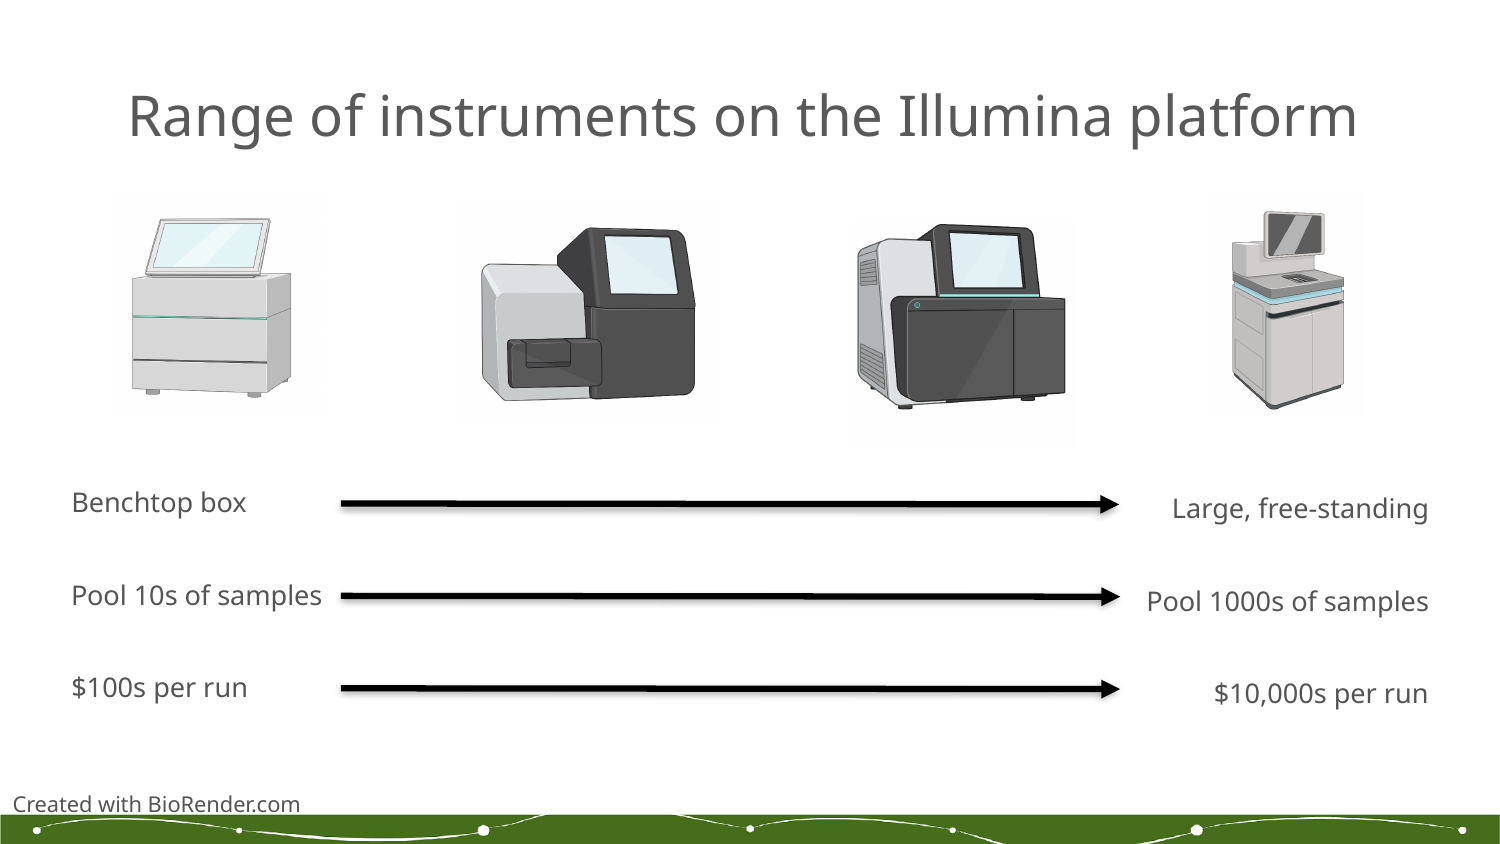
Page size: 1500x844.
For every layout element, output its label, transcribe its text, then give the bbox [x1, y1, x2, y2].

text_box Created with BioRender.com [0, 783, 388, 825]
picture [457, 196, 717, 427]
title Range of instruments on the Illumina platform [112, 48, 1397, 156]
text_box $100s per run [56, 663, 348, 711]
picture [0, 814, 1500, 844]
text_box $10,000s per run [1120, 668, 1444, 717]
text_box Benchtop box [56, 478, 348, 526]
picture [848, 217, 1077, 448]
text_box Pool 10s of samples [56, 570, 380, 619]
picture [112, 189, 326, 419]
text_box Pool 1000s of samples [1103, 576, 1444, 624]
picture [1208, 189, 1366, 419]
text_box Large, free-standing [1076, 484, 1444, 532]
